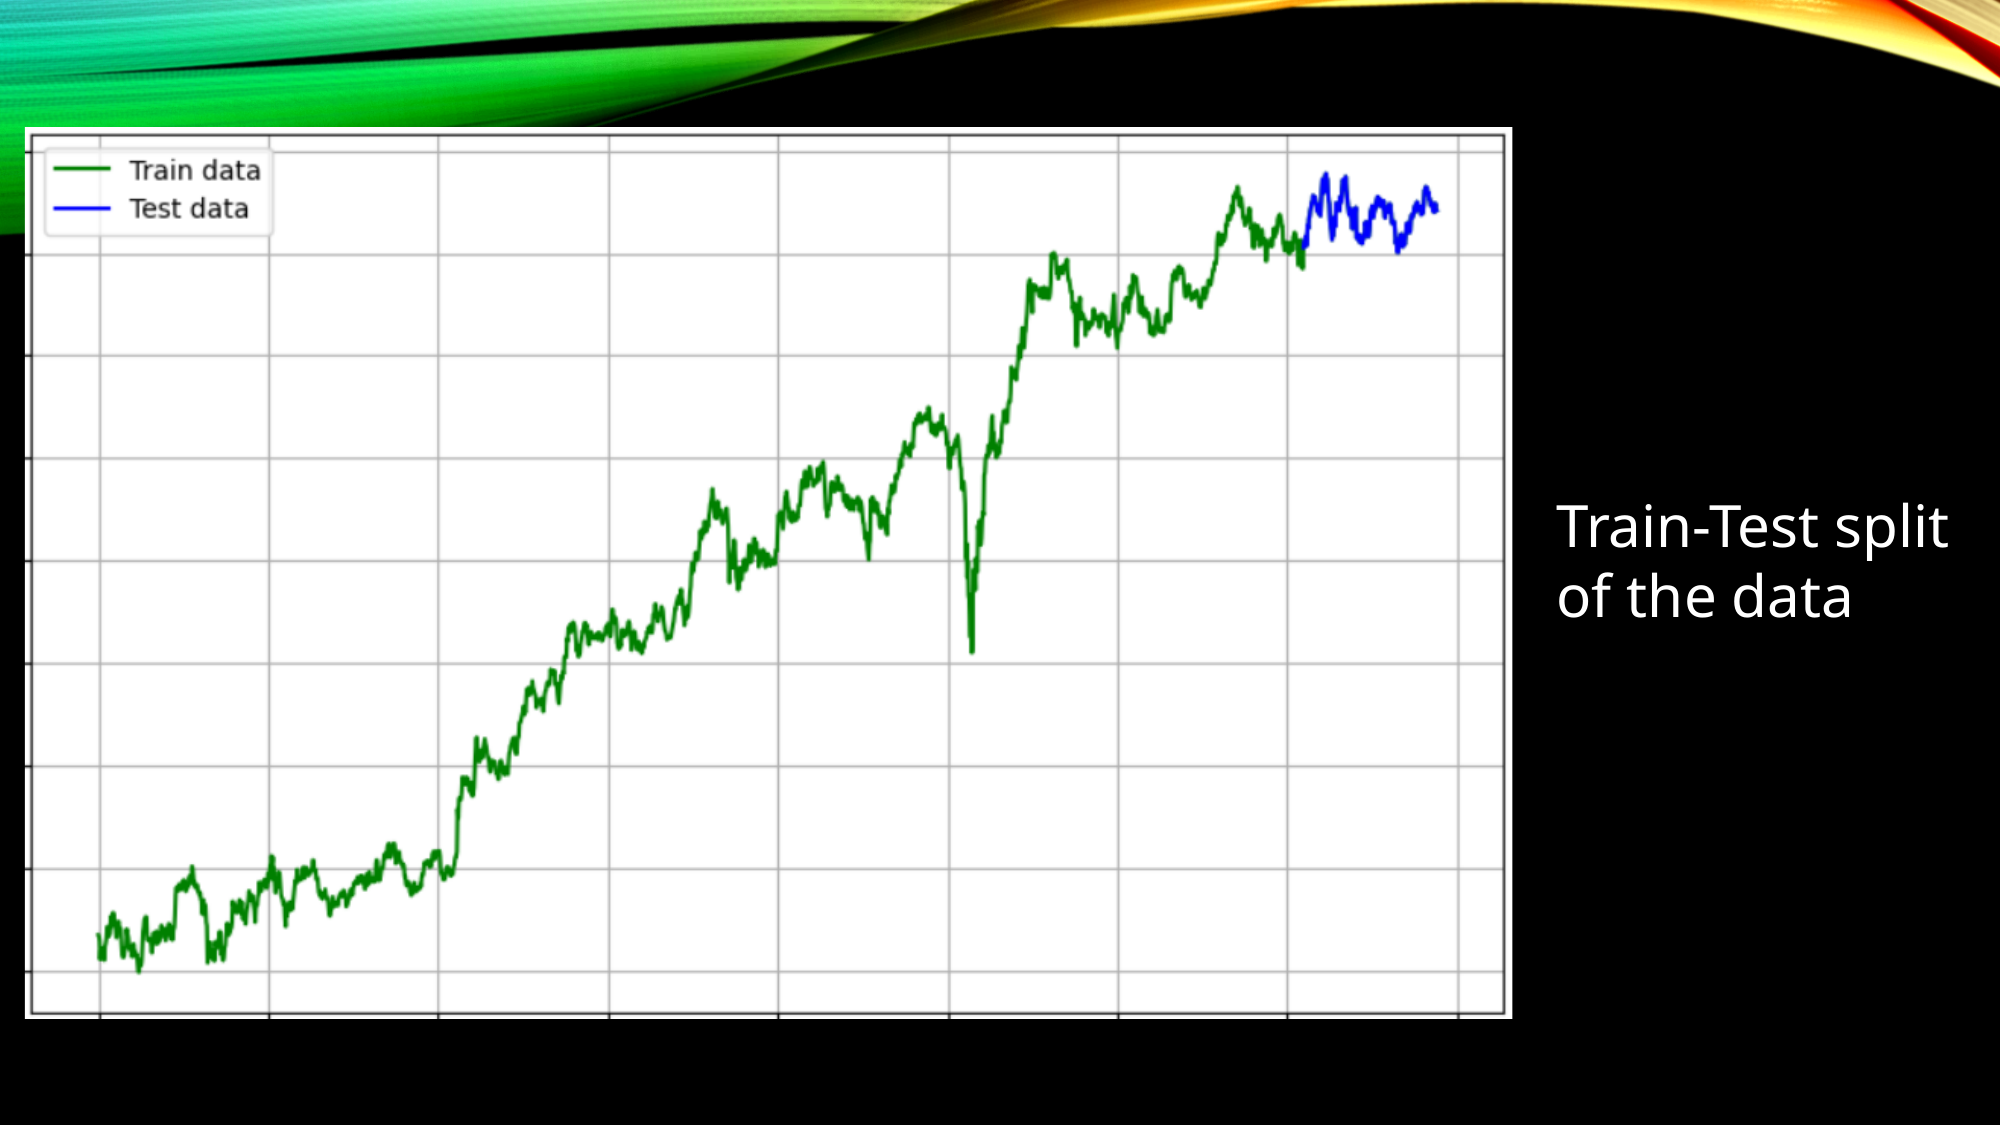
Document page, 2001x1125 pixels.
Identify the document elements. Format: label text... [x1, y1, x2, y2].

picture [0, 0, 2000, 1019]
text_box Train-Test split of the data [1541, 481, 1981, 637]
